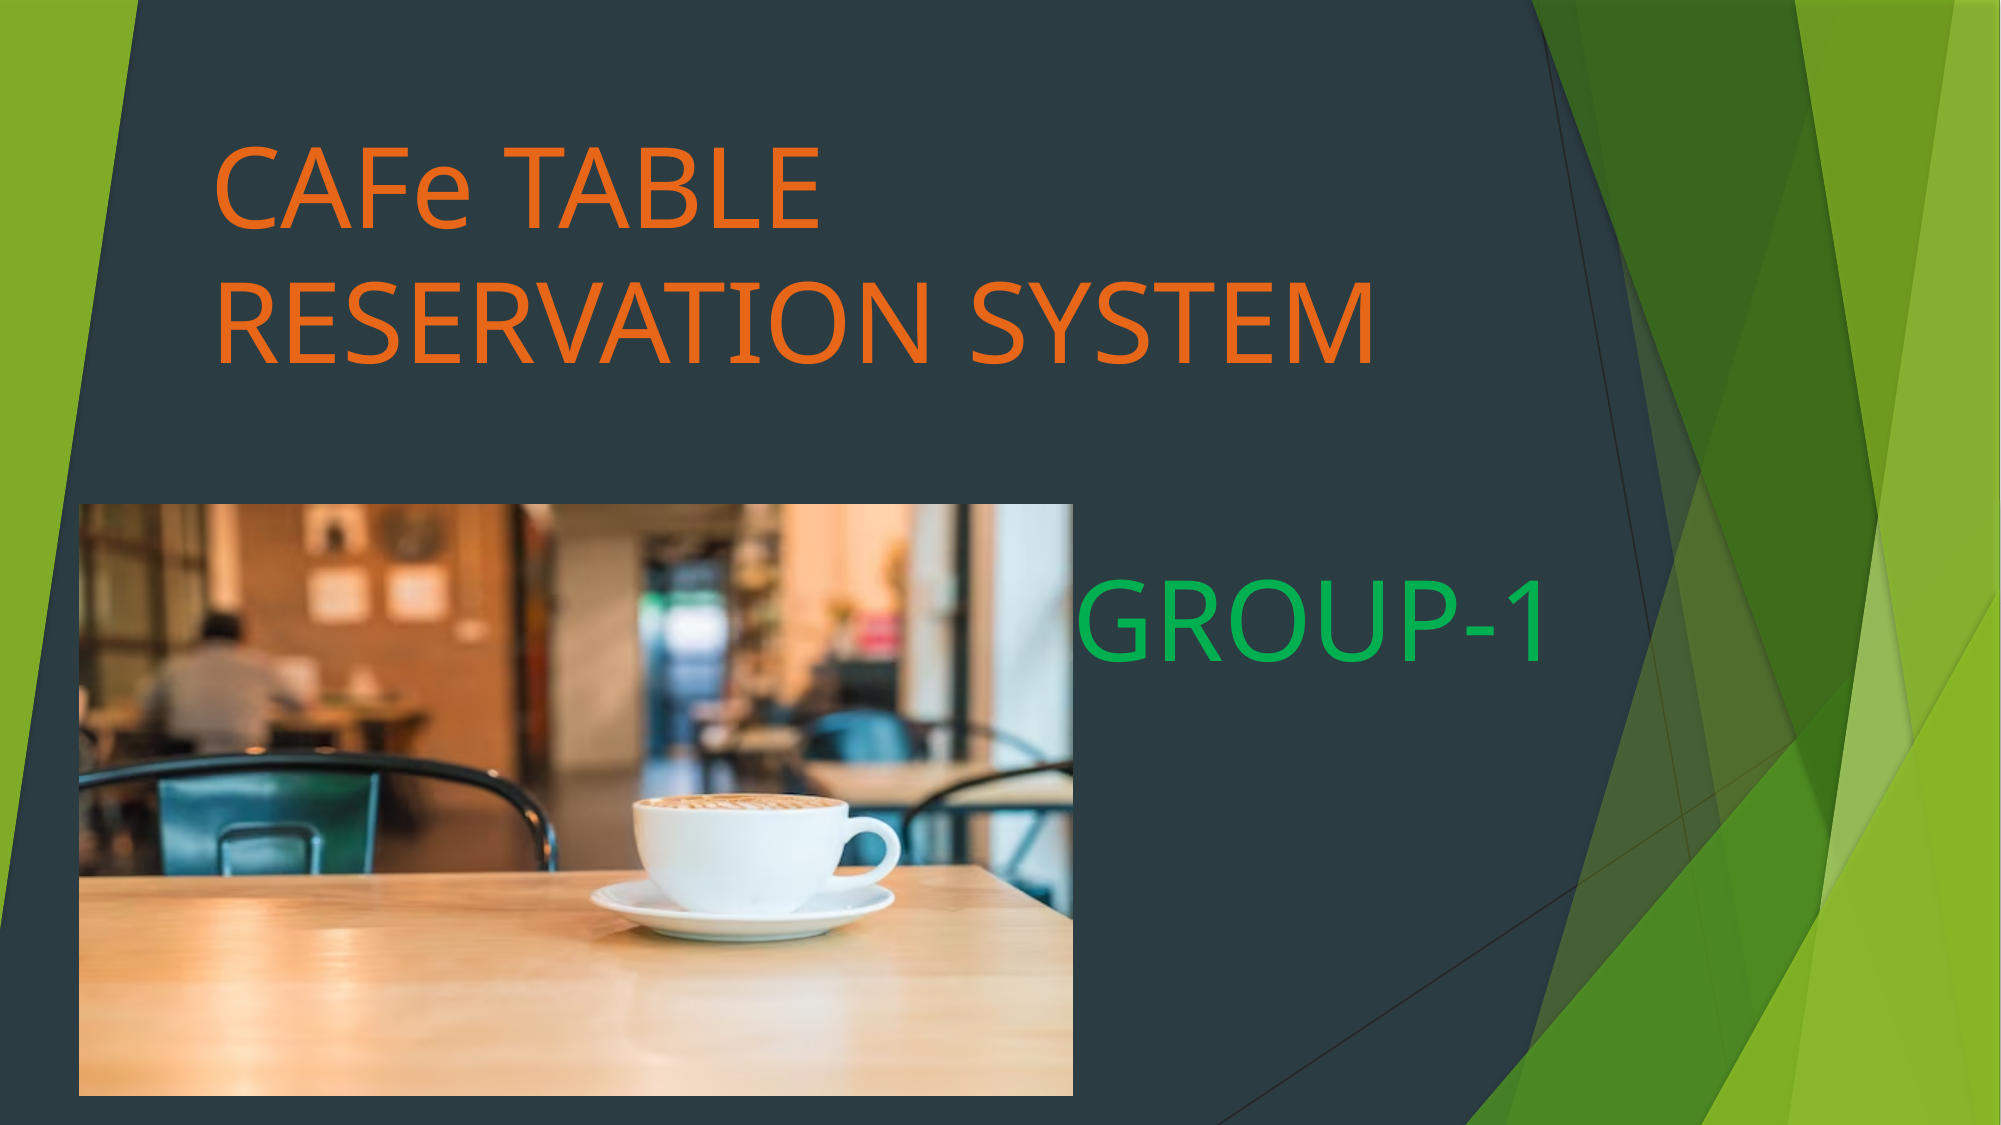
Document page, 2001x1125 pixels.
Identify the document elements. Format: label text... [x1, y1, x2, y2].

title CAFe TABLE RESERVATION SYSTEM [194, 43, 1469, 394]
picture [78, 503, 1074, 1097]
subtitle GROUP-1 [1079, 541, 1606, 722]
